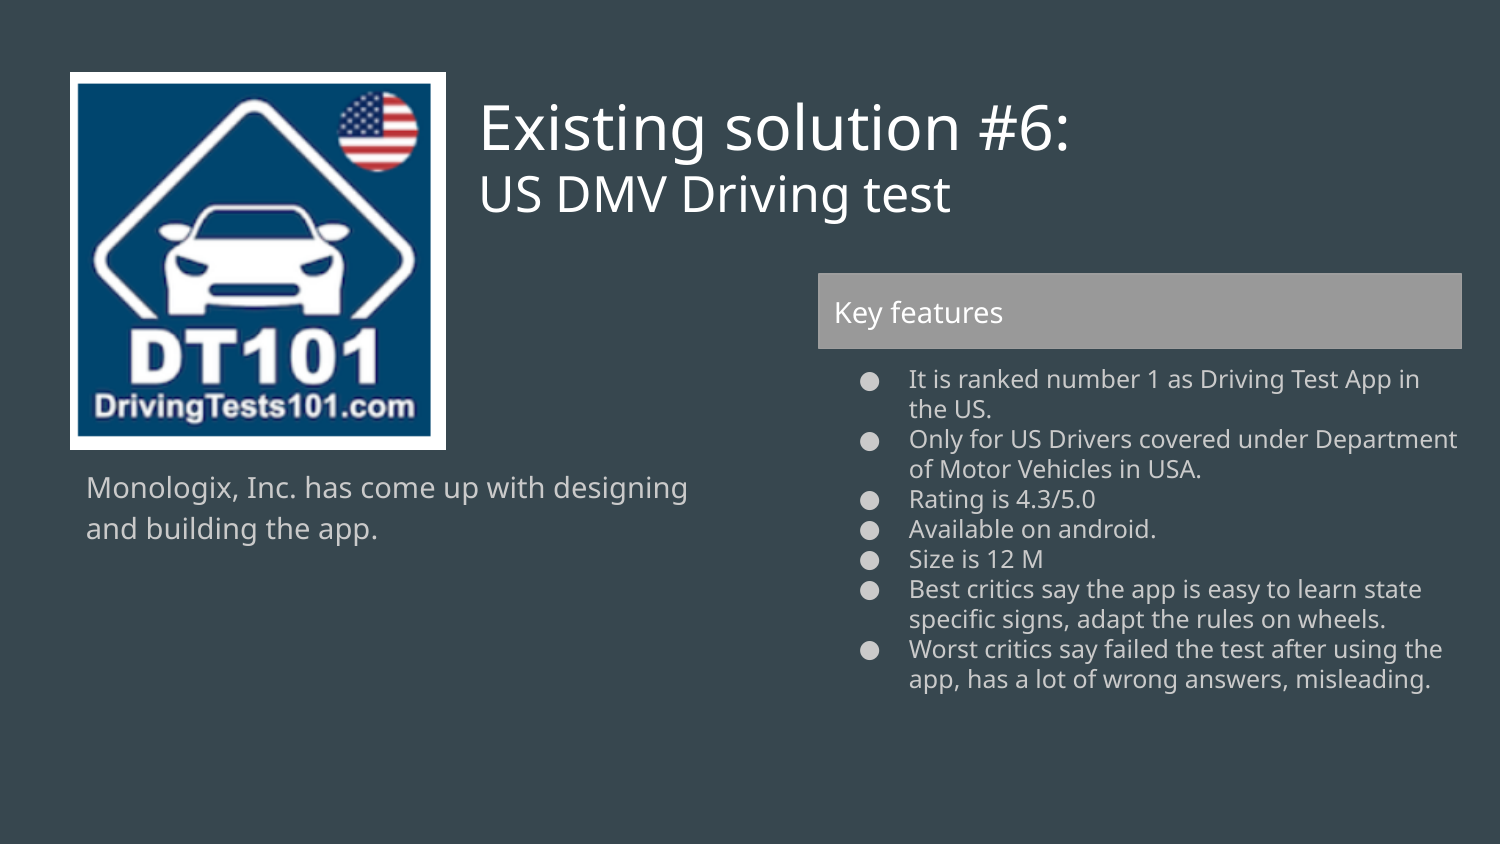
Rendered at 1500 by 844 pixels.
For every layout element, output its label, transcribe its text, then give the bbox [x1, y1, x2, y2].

list Monologix, Inc. has come up with designing and building the app. [70, 449, 727, 833]
text_box Key features [818, 273, 1462, 349]
list It is ranked number 1 as Driving Test App in the US. Only for US Drivers covered under Department of Motor Vehicles in USA. Rating is 4.3/5.0 Available on android. Size is 12 M Best critics say the app is easy to learn state specific signs, adapt the rules on wheels. Worst critics say failed the test after using the app, has a lot of wrong answers, misleading. [818, 348, 1476, 833]
title Existing solution #6: US DMV Driving test [463, 72, 1500, 167]
picture [70, 72, 447, 450]
